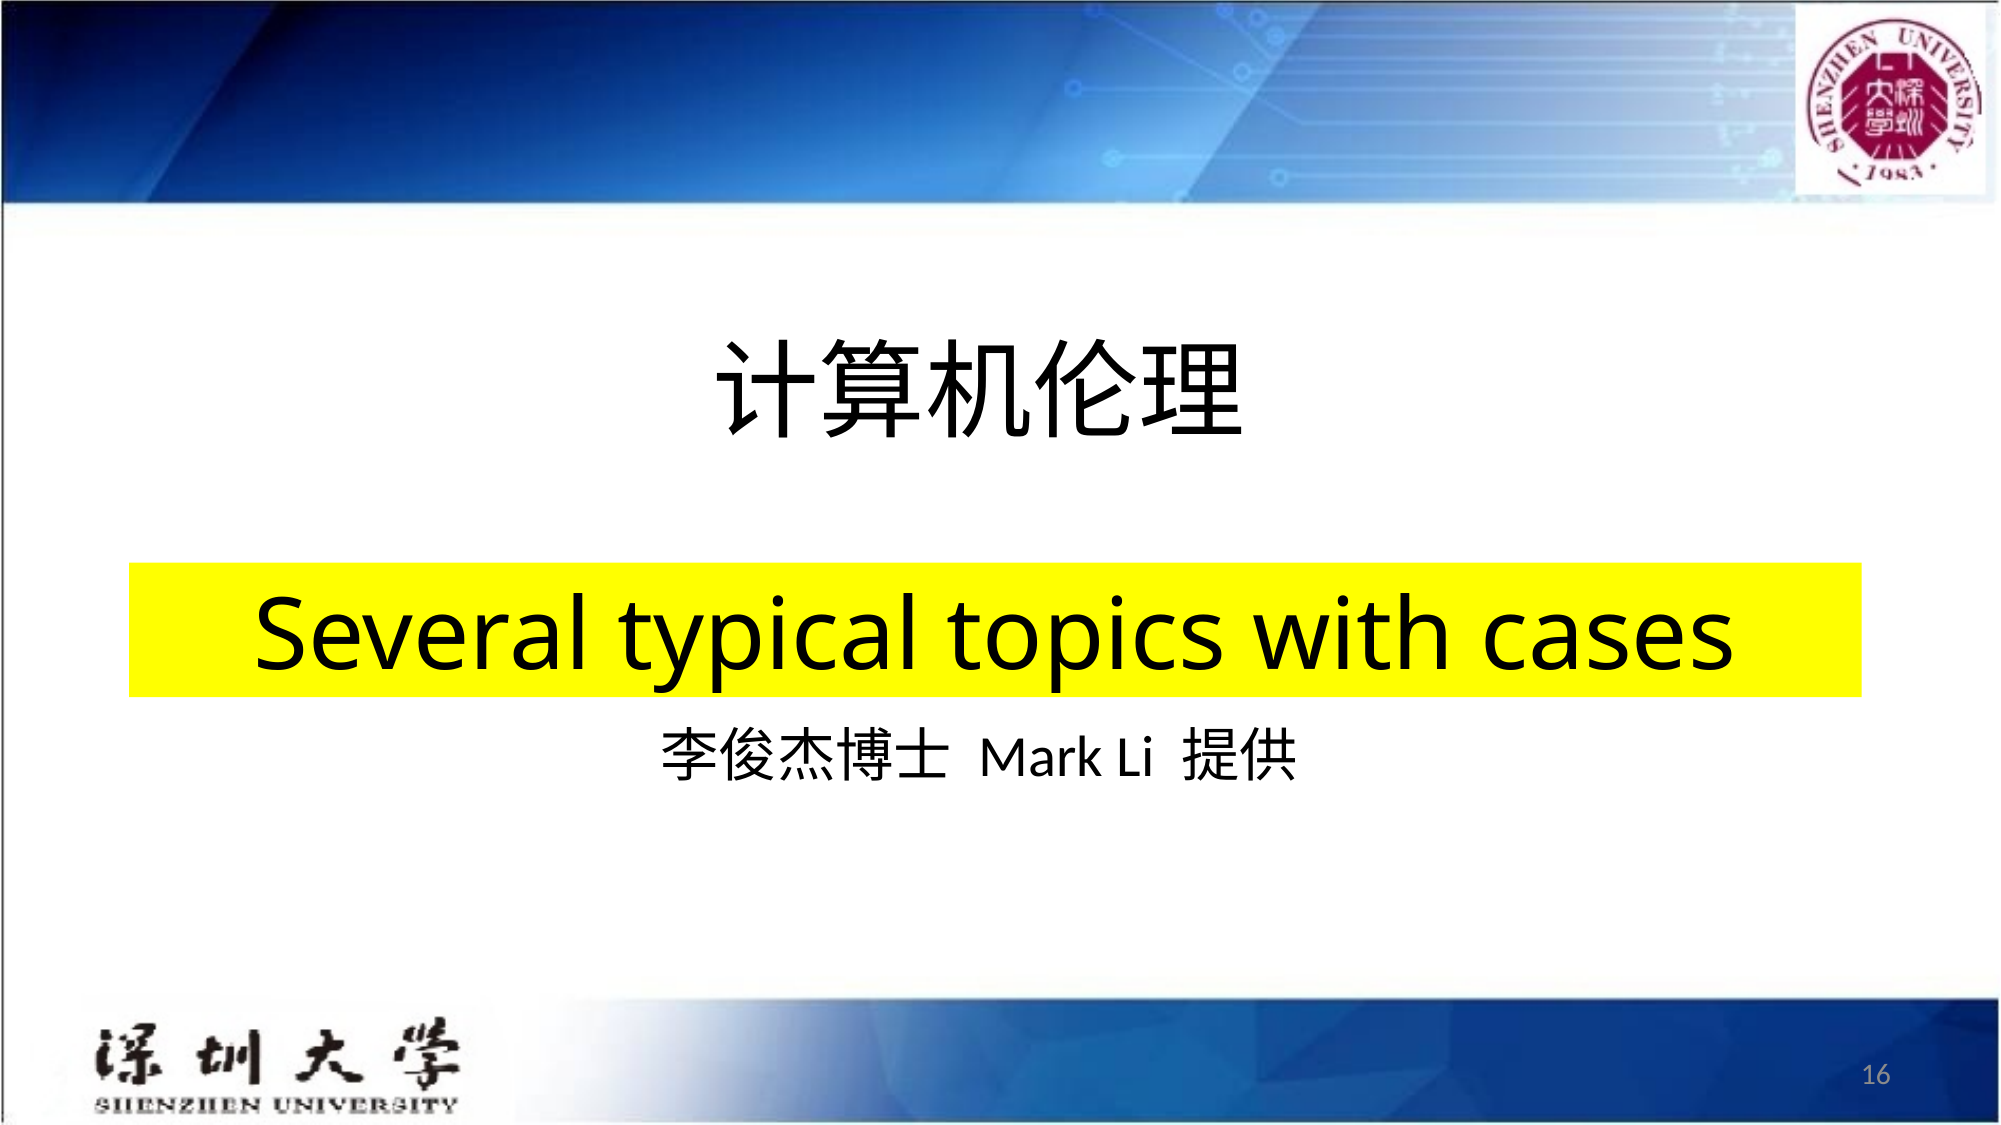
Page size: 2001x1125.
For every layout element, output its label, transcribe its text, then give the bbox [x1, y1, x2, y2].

text_box 李俊杰博士 Mark Li 提供 [645, 710, 1313, 796]
title 计算机伦理 [129, 266, 1830, 508]
picture [0, 0, 2001, 1125]
slide_number 16 [1433, 1042, 1900, 1103]
text_box Several typical topics with cases [129, 562, 1862, 698]
